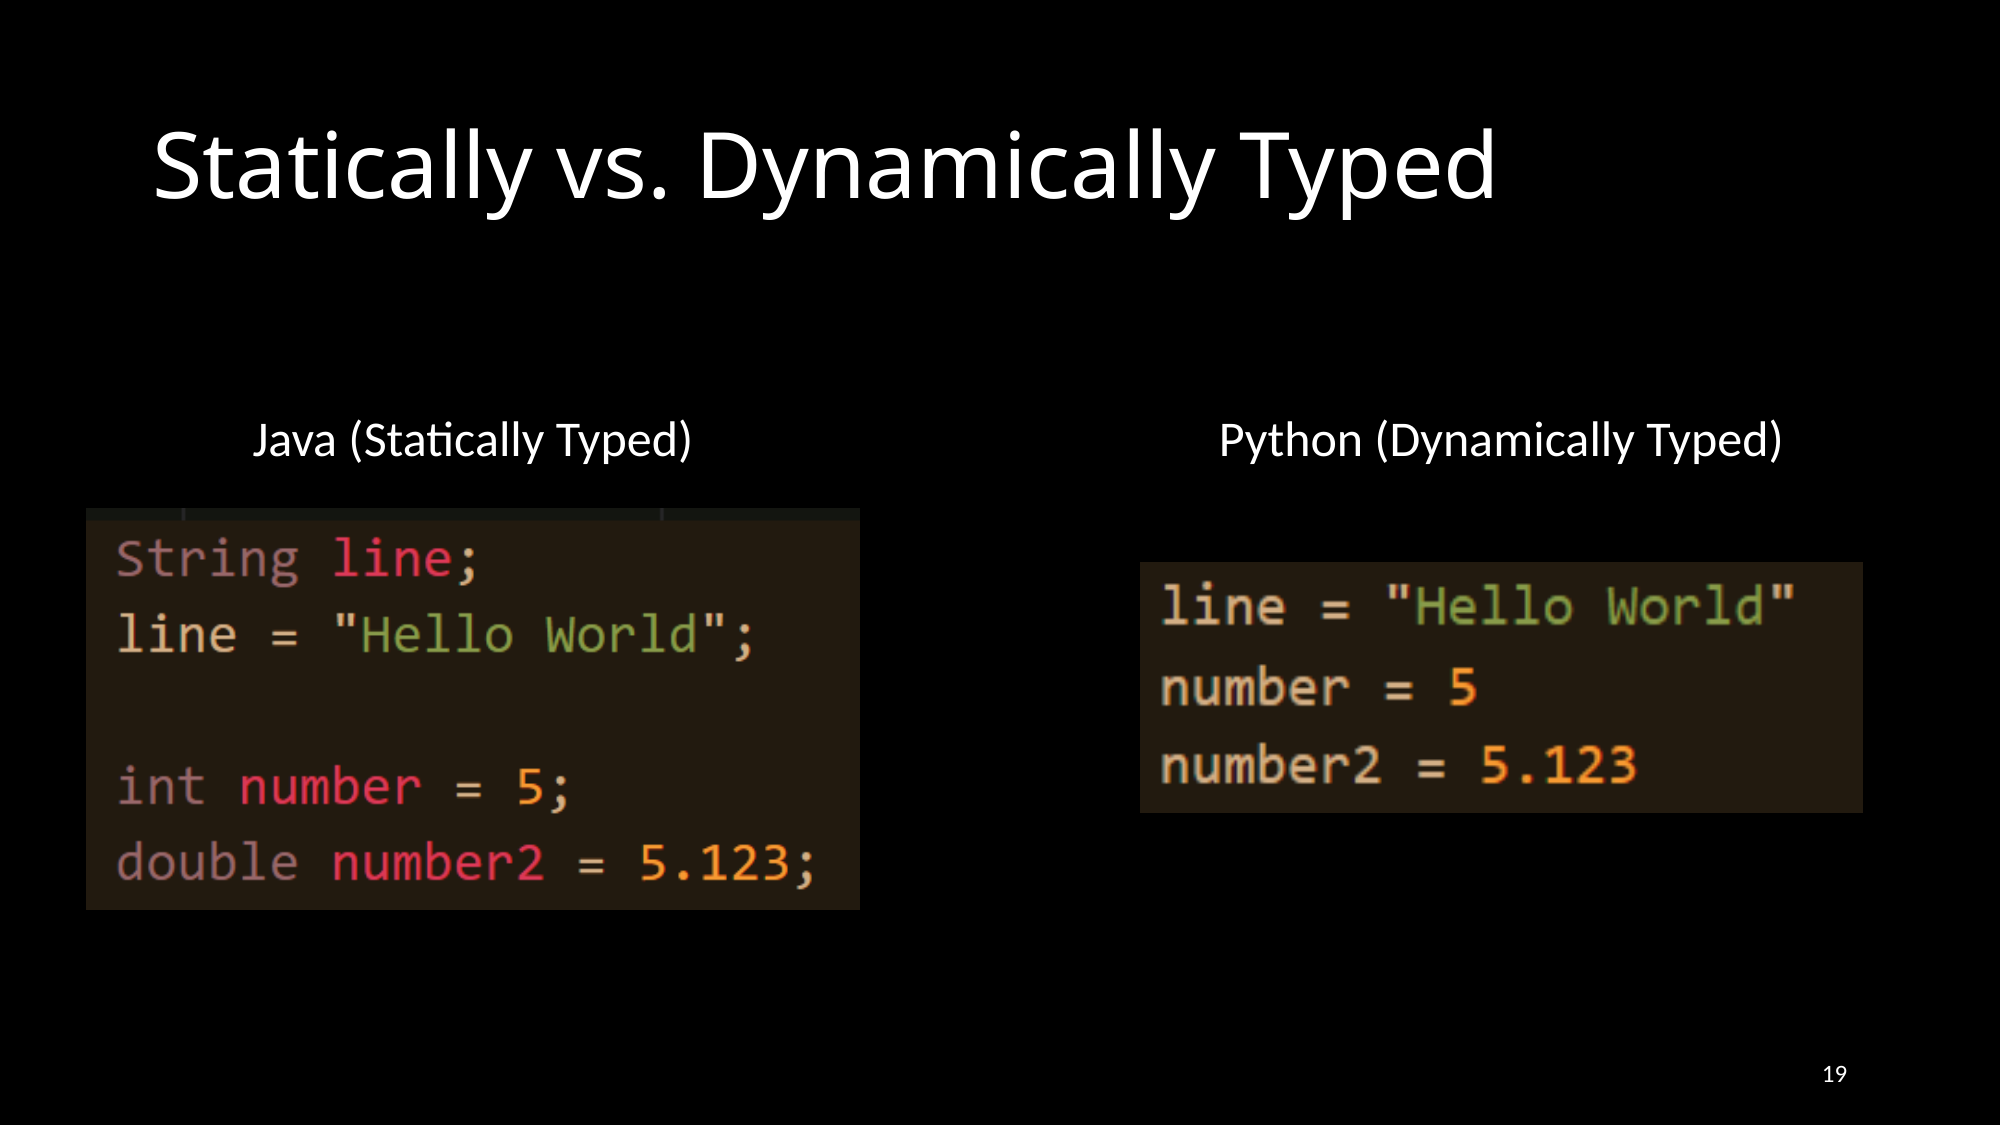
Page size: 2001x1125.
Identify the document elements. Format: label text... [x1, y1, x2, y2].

picture [86, 508, 860, 910]
title Statically vs. Dynamically Typed [137, 59, 1863, 278]
text_box Python (Dynamically Typed) [1200, 398, 1803, 474]
slide_number 19 [1412, 1042, 1863, 1103]
text_box Java (Statically Typed) [171, 398, 774, 474]
picture [1140, 562, 1863, 813]
